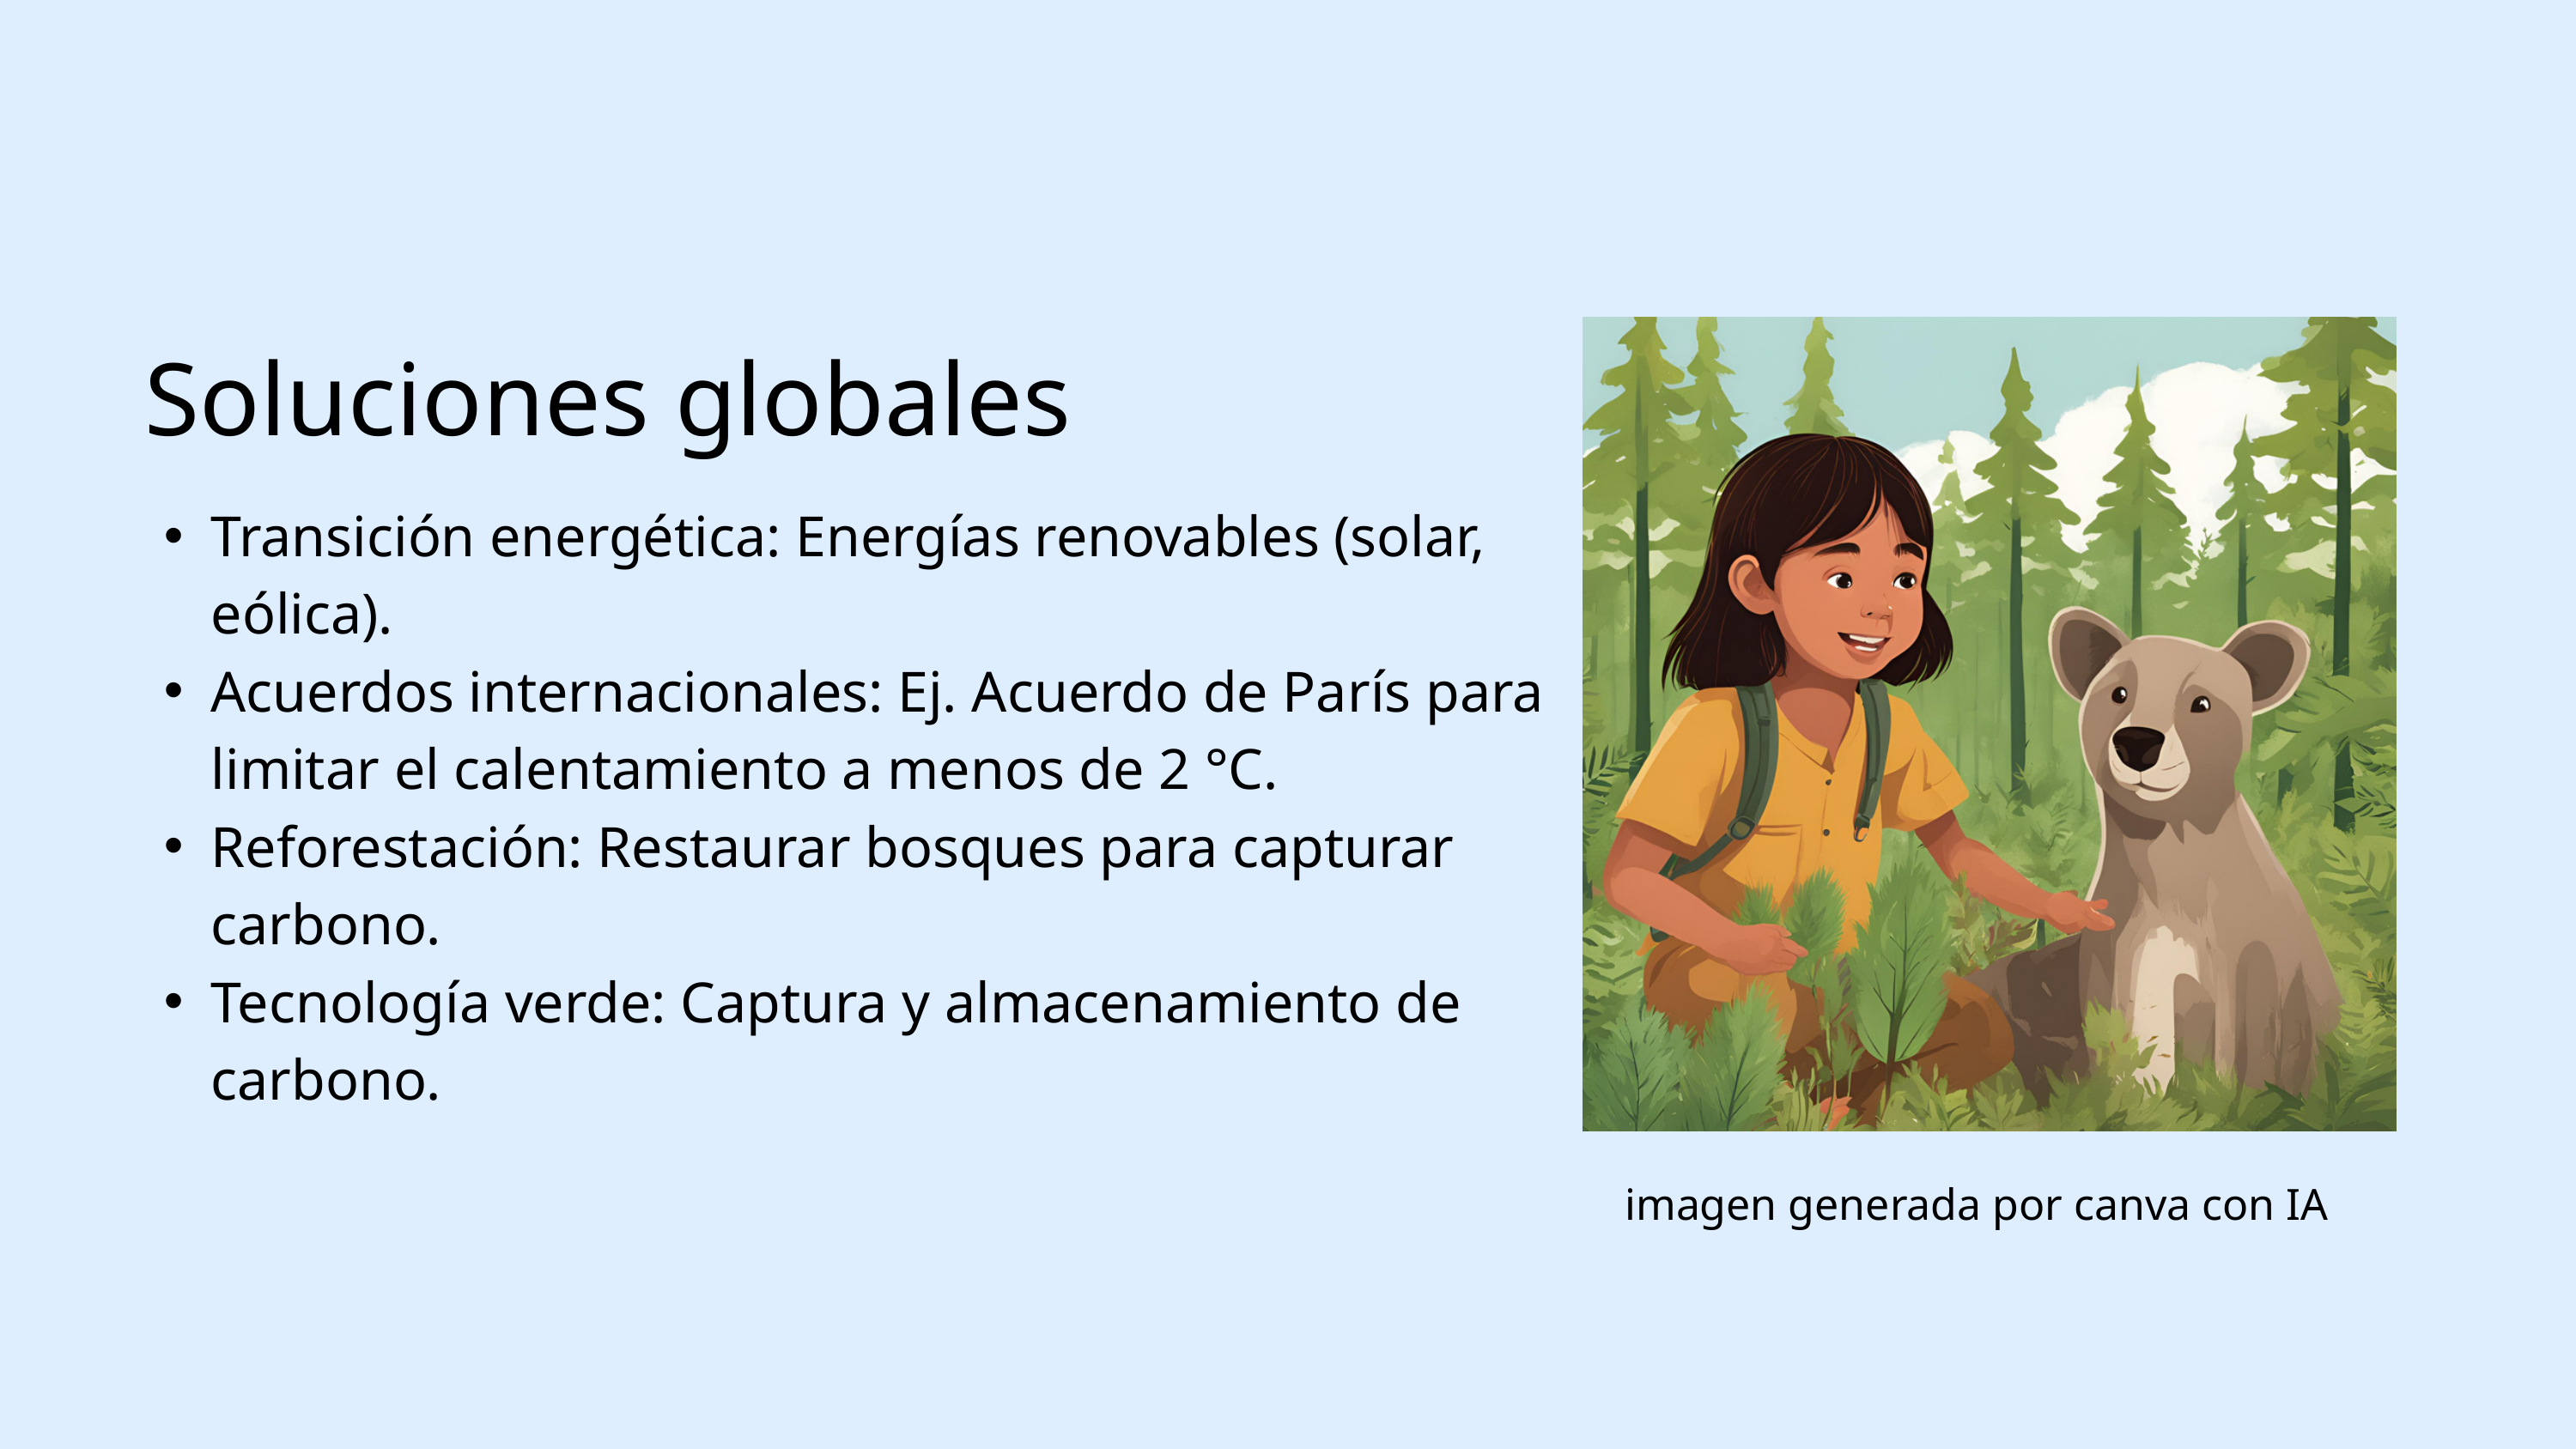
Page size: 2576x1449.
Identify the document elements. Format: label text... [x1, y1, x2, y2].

text_box Soluciones globales [144, 314, 1249, 456]
text_box Transición energética: Energías renovables (solar, eólica). Acuerdos internacionales: Ej. Acuerdo de París para limitar el calentamiento a menos de 2 °C. Reforestación: Restaurar bosques para capturar carbono. Tecnología verde: Captura y almacenamiento de carbono. [116, 489, 1583, 1189]
text_box [1583, 317, 2397, 1131]
text_box imagen generada por canva con IA [1625, 1168, 2354, 1229]
